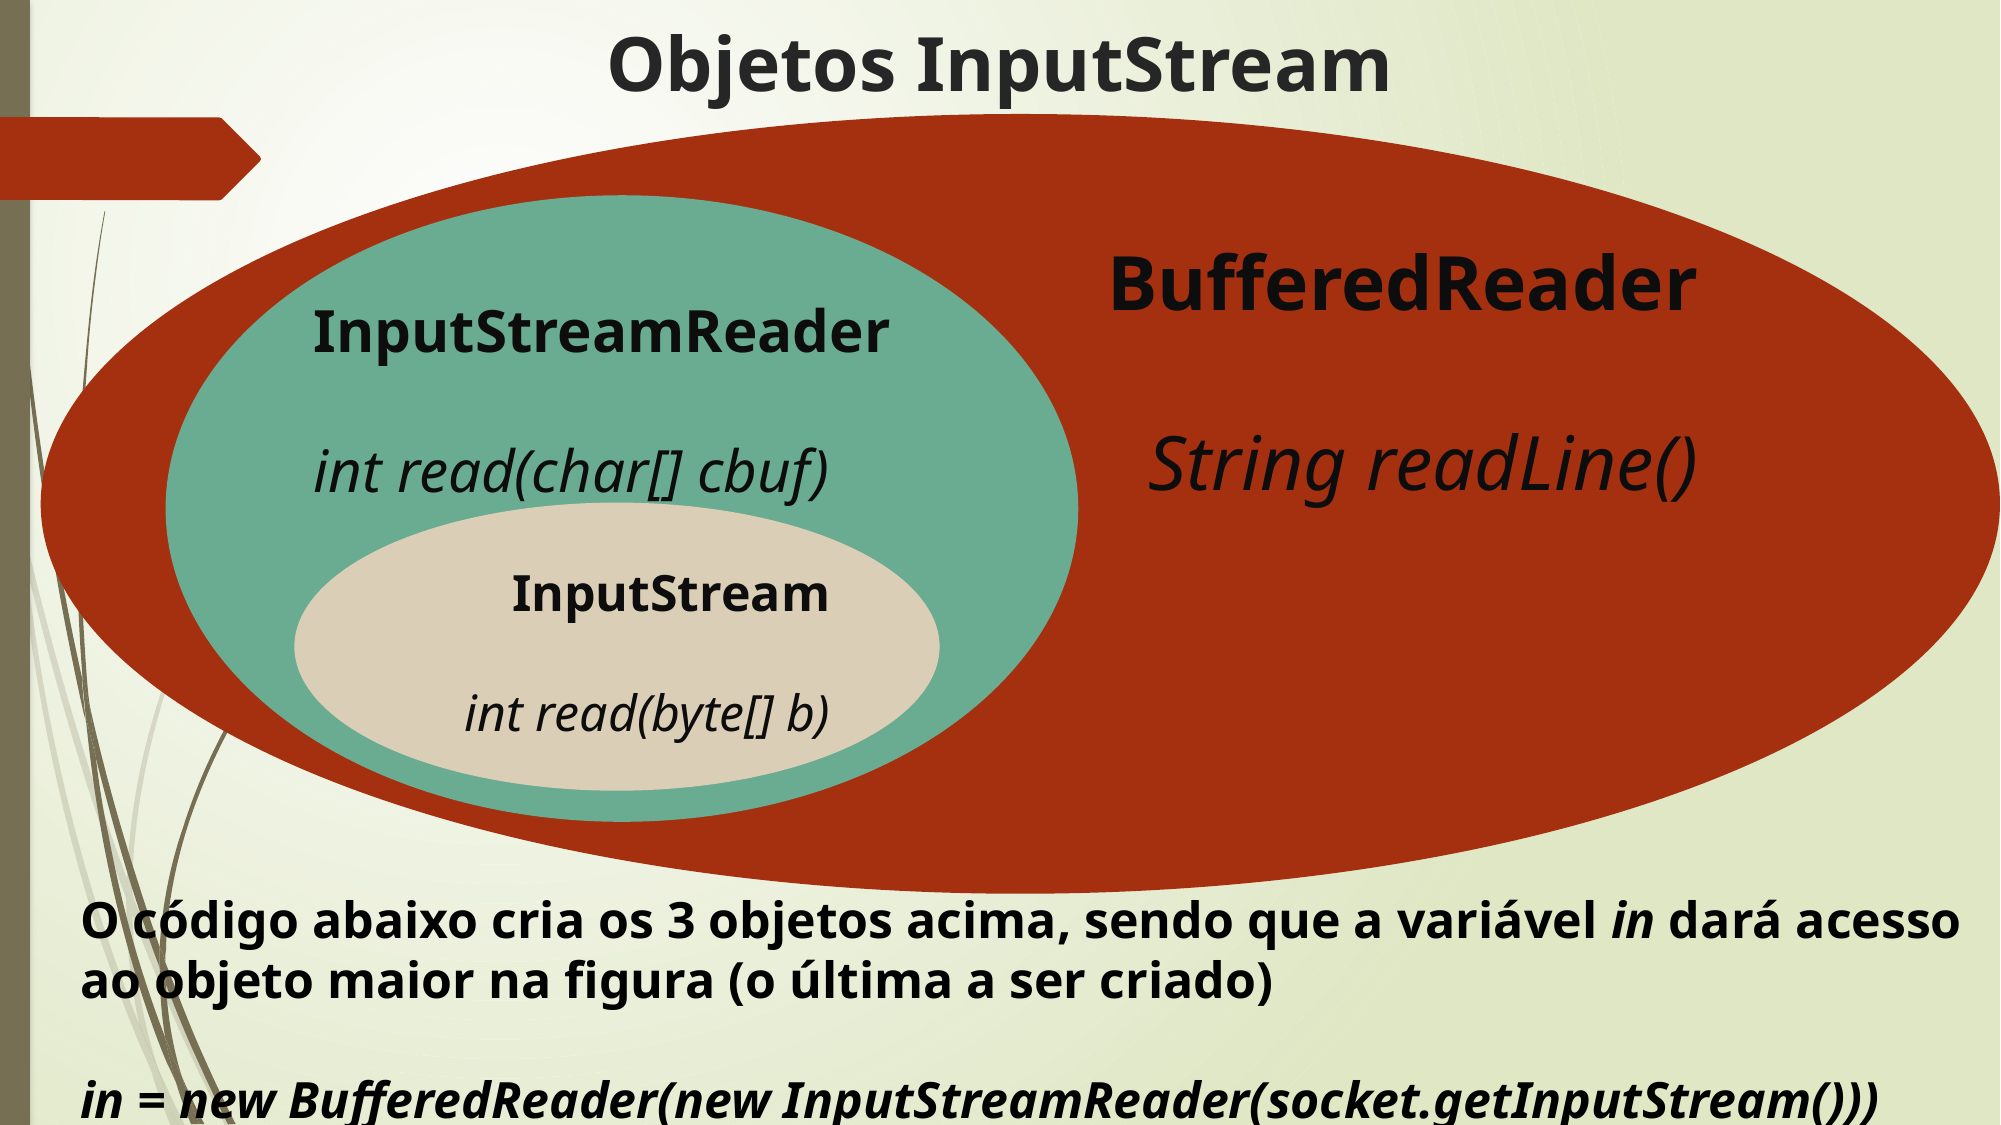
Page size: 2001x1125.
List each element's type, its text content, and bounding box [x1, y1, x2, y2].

text_box BufferedReader String readLine() [39, 227, 2000, 880]
text_box InputStream int read(byte[] b) [293, 501, 941, 792]
title Objetos InputStream [137, 9, 1863, 227]
text_box InputStreamReader int read(char[] cbuf) [164, 227, 1080, 824]
text_box O código abaixo cria os 3 objetos acima, sendo que a variável in dará acesso ao objeto maior na figura (o última a ser criado) in = new BufferedReader(new InputStreamReader(socket.getInputStream())) [65, 880, 1991, 1125]
